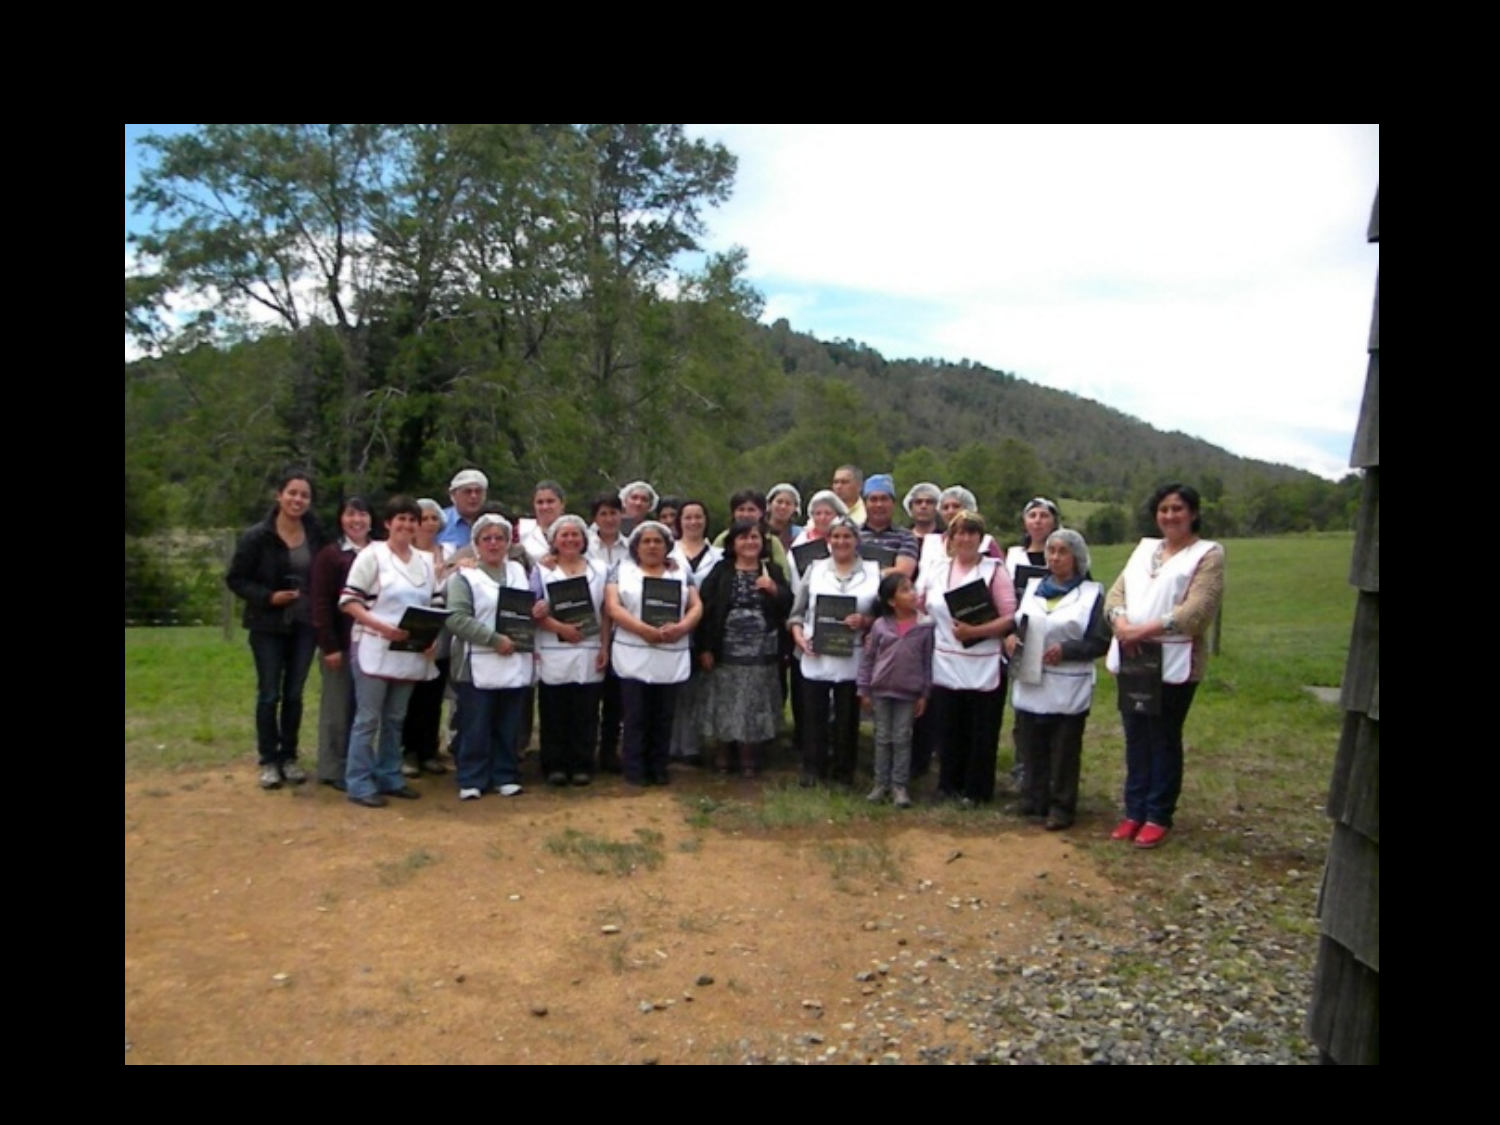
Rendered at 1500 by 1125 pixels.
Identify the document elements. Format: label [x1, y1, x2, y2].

list [124, 124, 1379, 1065]
